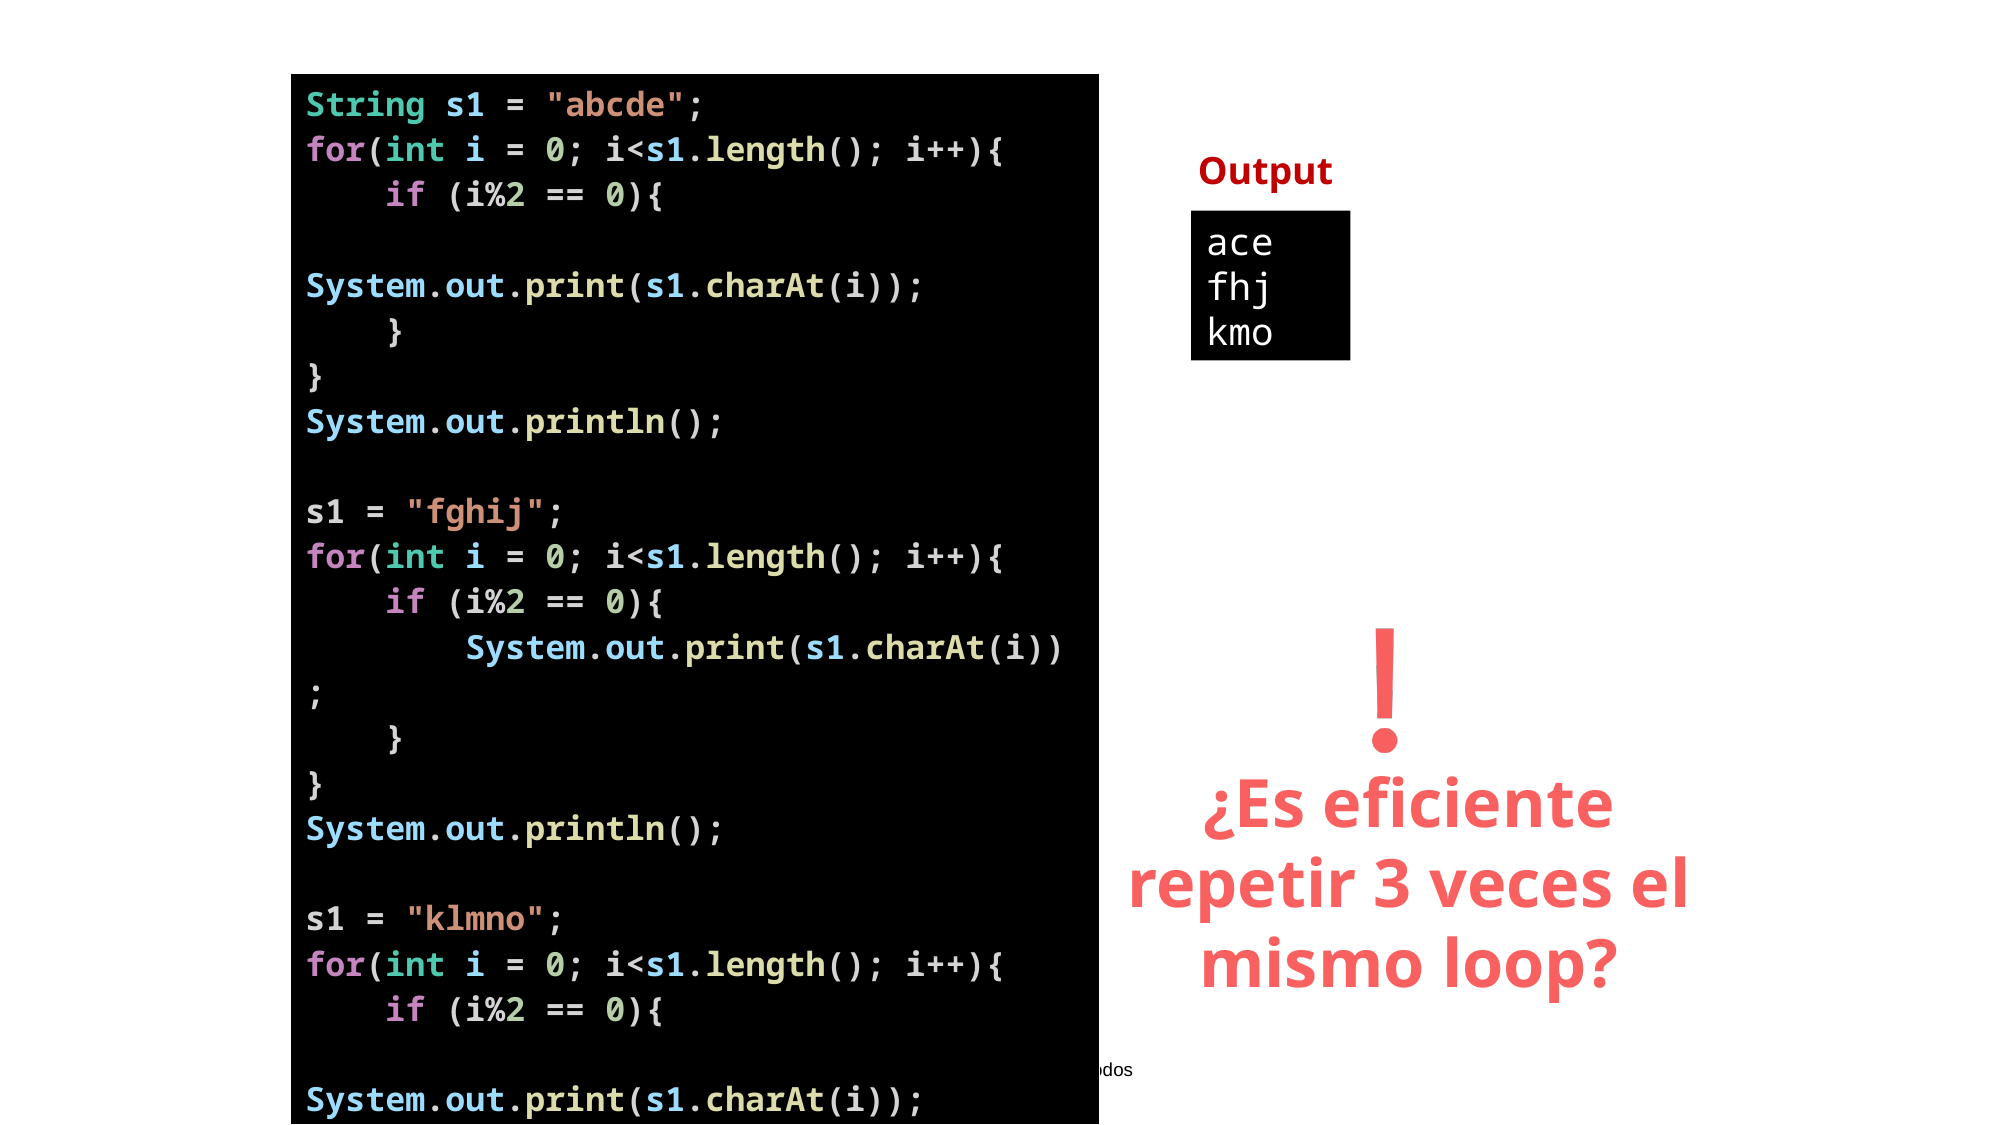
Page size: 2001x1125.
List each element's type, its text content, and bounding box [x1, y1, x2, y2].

text_box ace fhj kmo [1191, 210, 1351, 361]
table_header String s1 = "abcde"; for(int i = 0; i<s1.length(); i++){ if (i%2 == 0){ System.out.print(s1.charAt(i)); } } System.out.println(); s1 = "fghij"; for(int i = 0; i<s1.length(); i++){ if (i%2 == 0){ System.out.print(s1.charAt(i)); } } System.out.println(); s1 = "klmno"; for(int i = 0; i<s1.length(); i++){ if (i%2 == 0){ System.out.print(s1.charAt(i)); } } System.out.println(); [291, 74, 1099, 1124]
text_box ¿Es eficiente repetir 3 veces el mismo loop? [1108, 753, 1710, 1009]
picture [1309, 616, 1460, 767]
text_box Output [1183, 139, 1456, 200]
